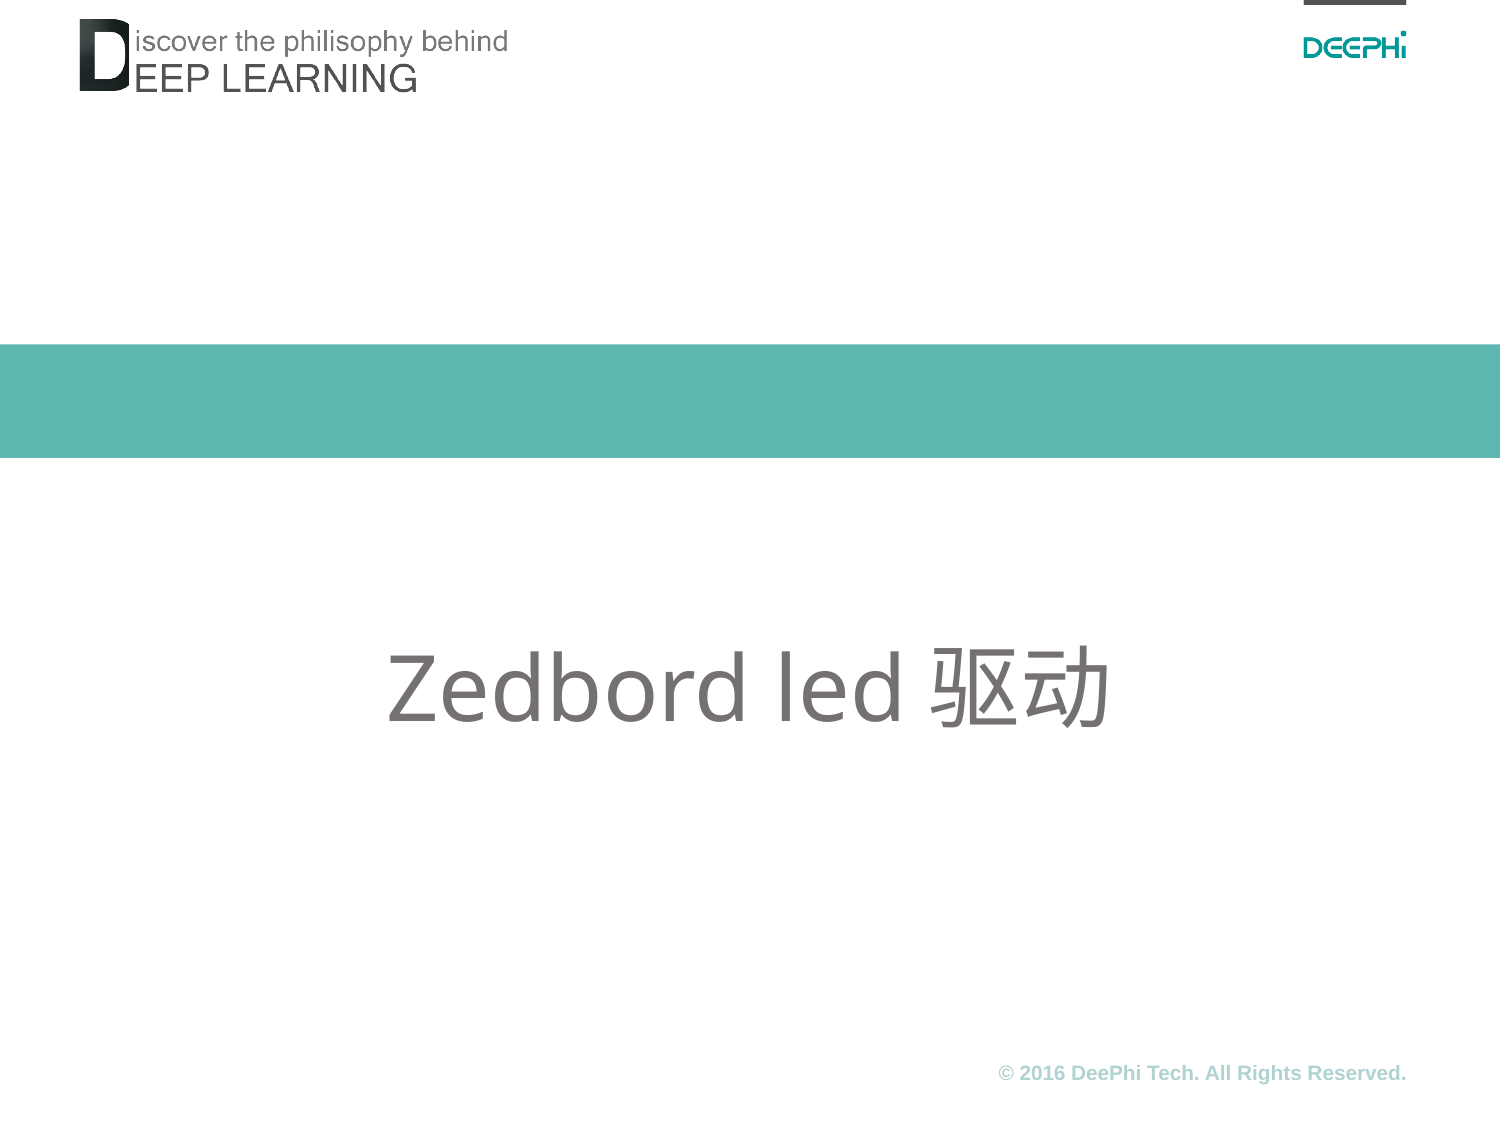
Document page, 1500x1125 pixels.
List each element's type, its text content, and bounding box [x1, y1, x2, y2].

title Zedbord led驱动 [102, 280, 1397, 749]
picture [0, 0, 1500, 344]
footer © 2016 DeePhi Tech. All Rights Reserved. [983, 1041, 1500, 1102]
picture [0, 458, 1500, 1125]
